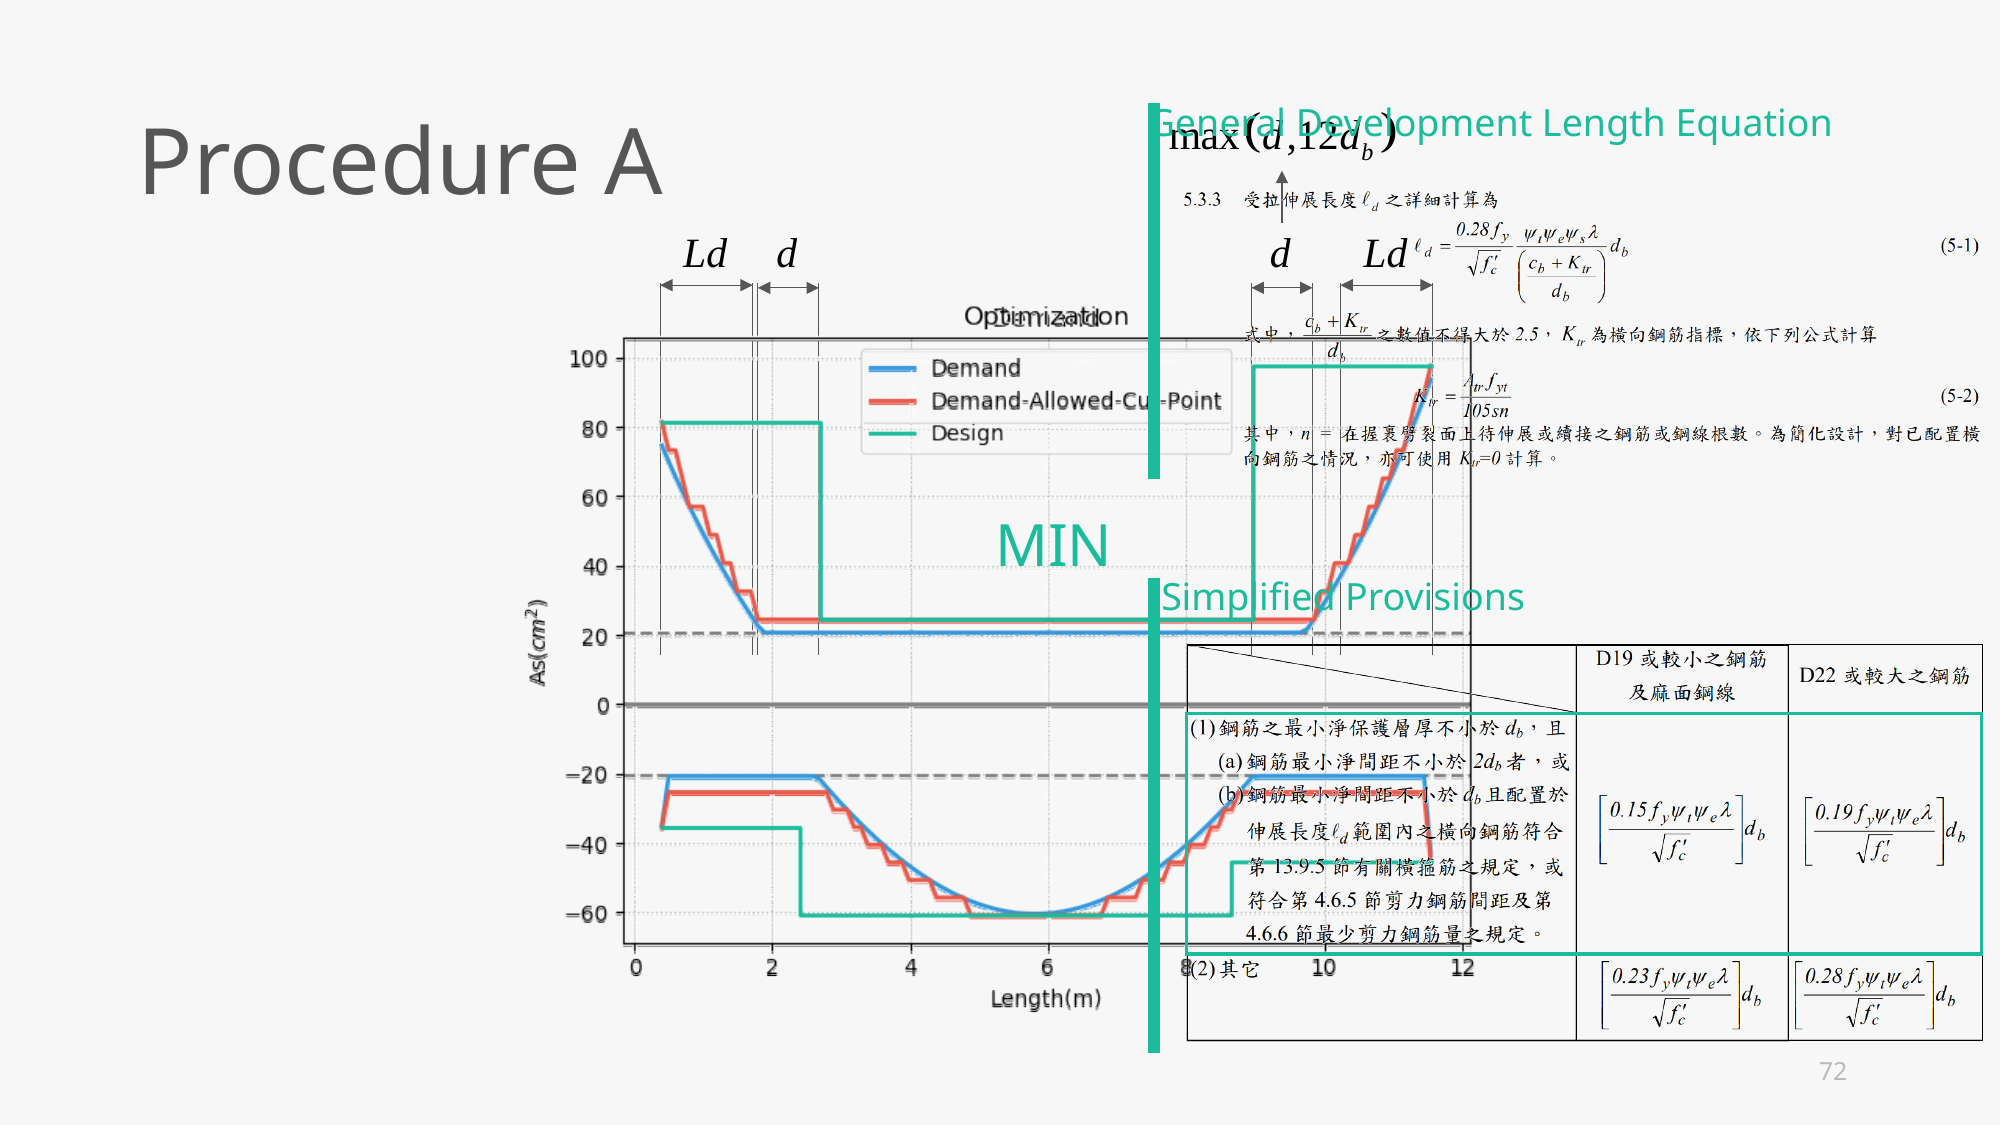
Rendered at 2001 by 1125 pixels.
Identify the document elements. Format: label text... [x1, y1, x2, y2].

slide_number 72 [1412, 1043, 1863, 1103]
text_box Simplified Provisions [1500, 556, 1541, 626]
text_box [772, 231, 805, 274]
text_box General Development Length Equation [1147, 82, 1849, 152]
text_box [678, 231, 735, 274]
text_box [1165, 108, 1399, 171]
list Procedure A [137, 108, 873, 224]
picture [500, 187, 1984, 1043]
